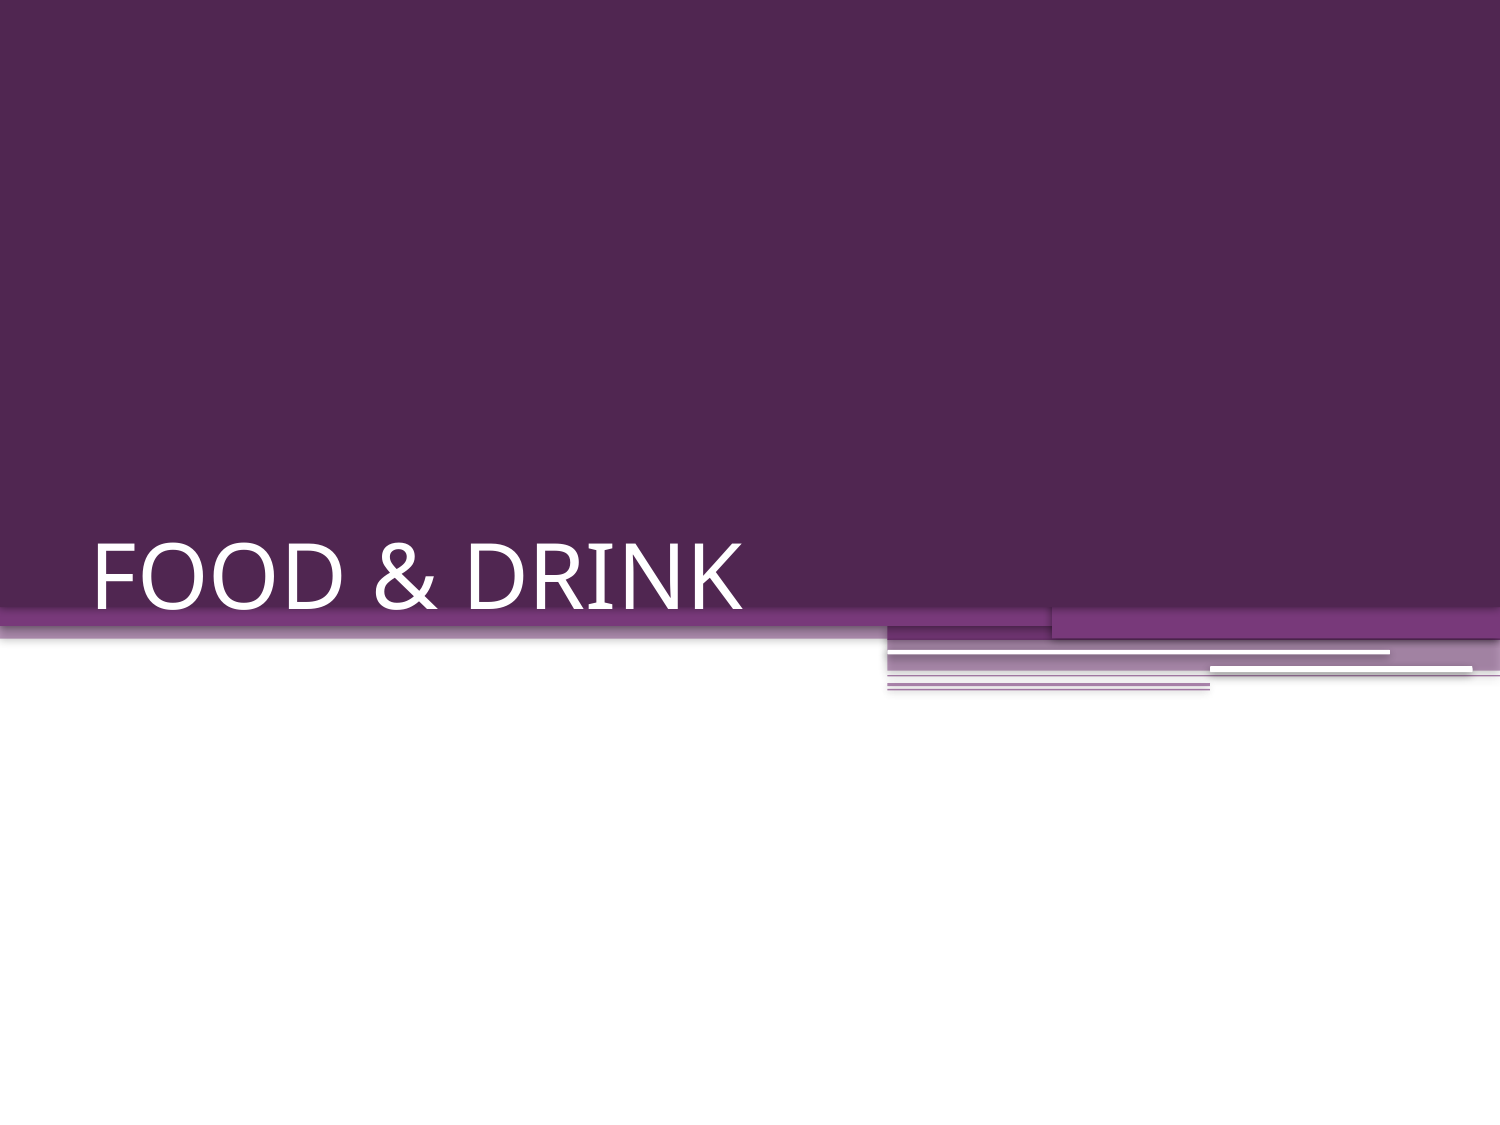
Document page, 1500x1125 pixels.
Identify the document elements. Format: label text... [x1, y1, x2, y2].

title FOOD & DRINK [75, 394, 1463, 636]
